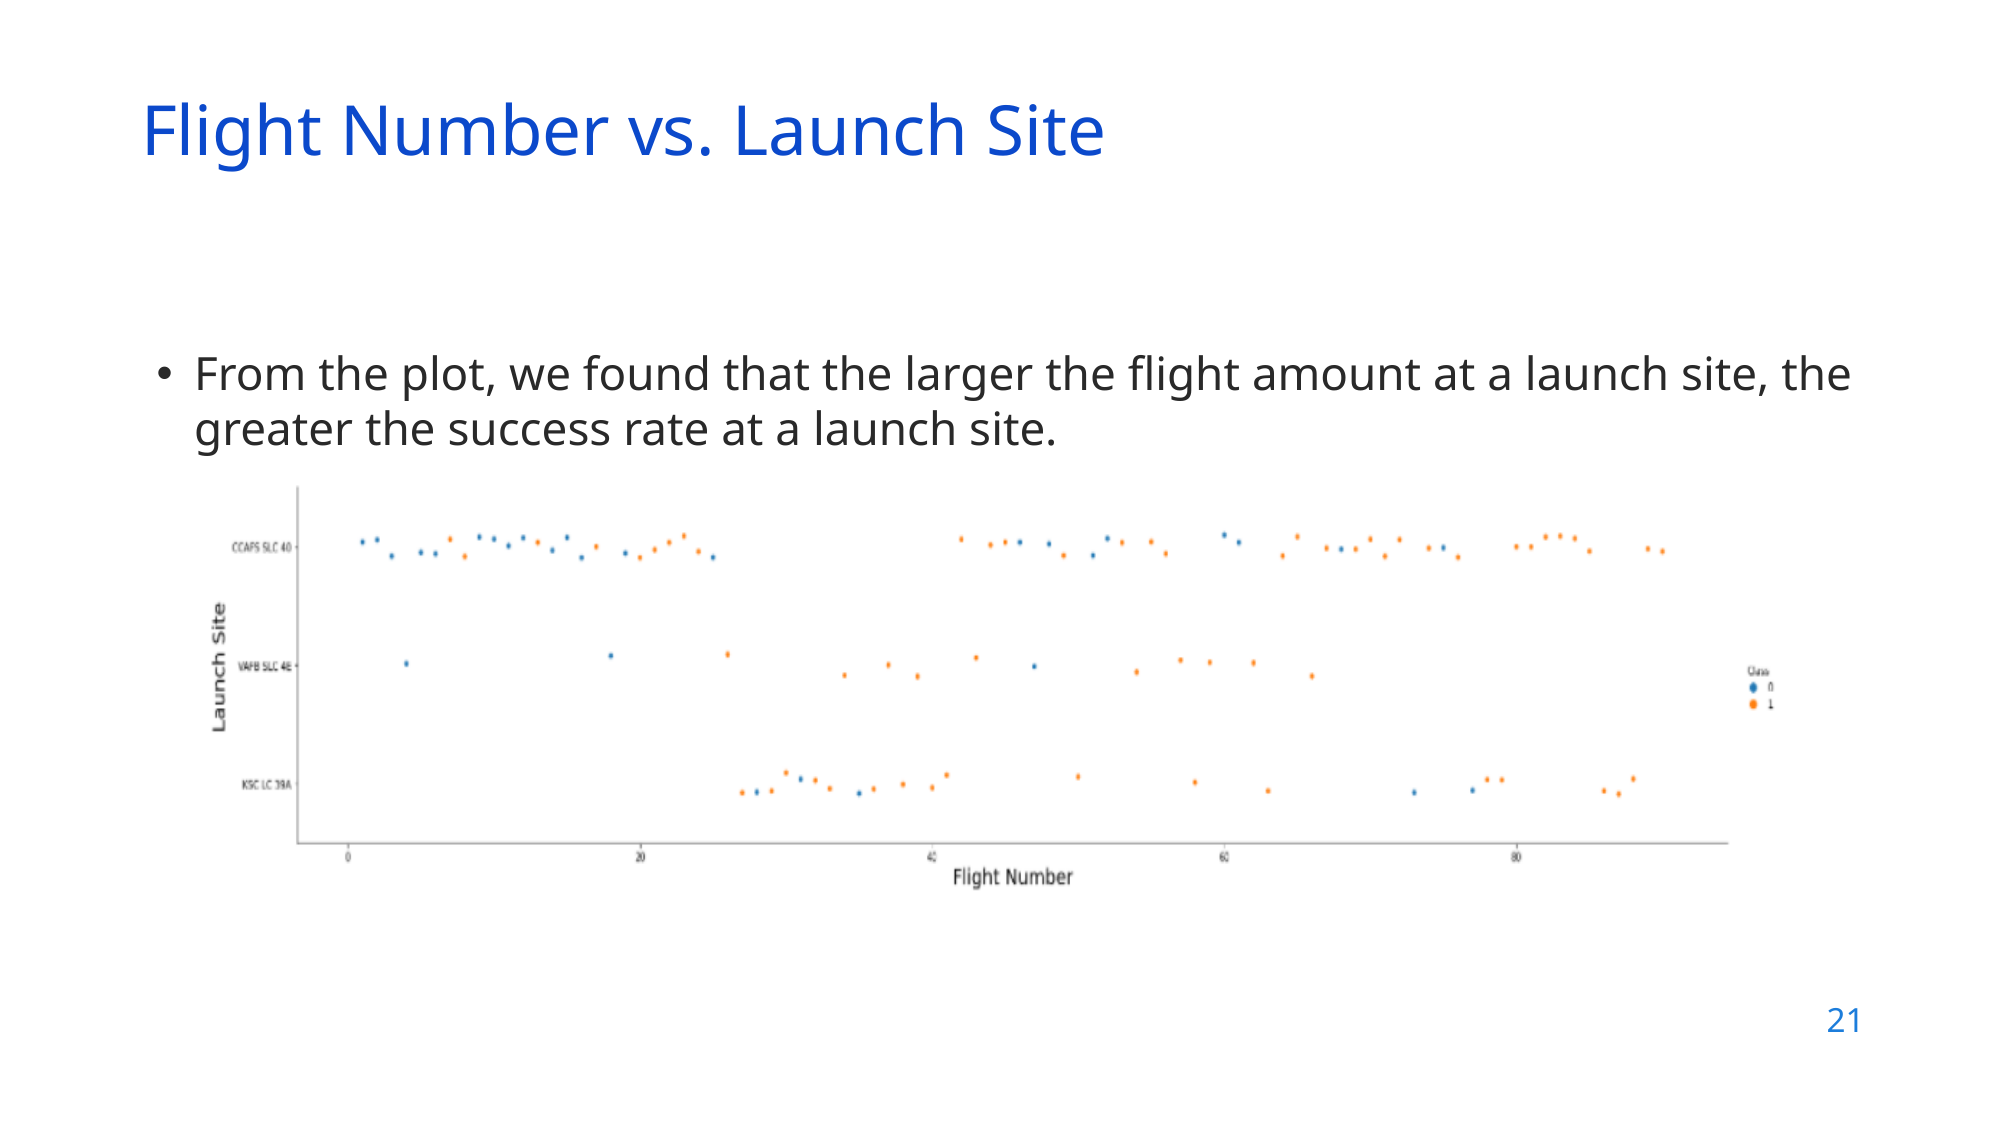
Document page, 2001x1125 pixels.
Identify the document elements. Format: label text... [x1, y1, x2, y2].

text_box Flight Number vs. Launch Site [126, 88, 1852, 179]
picture [197, 484, 1786, 896]
slide_number 21 [1429, 988, 1880, 1055]
list From the plot, we found that the larger the flight amount at a launch site, the greater the success rate at a launch site. [141, 337, 1880, 497]
